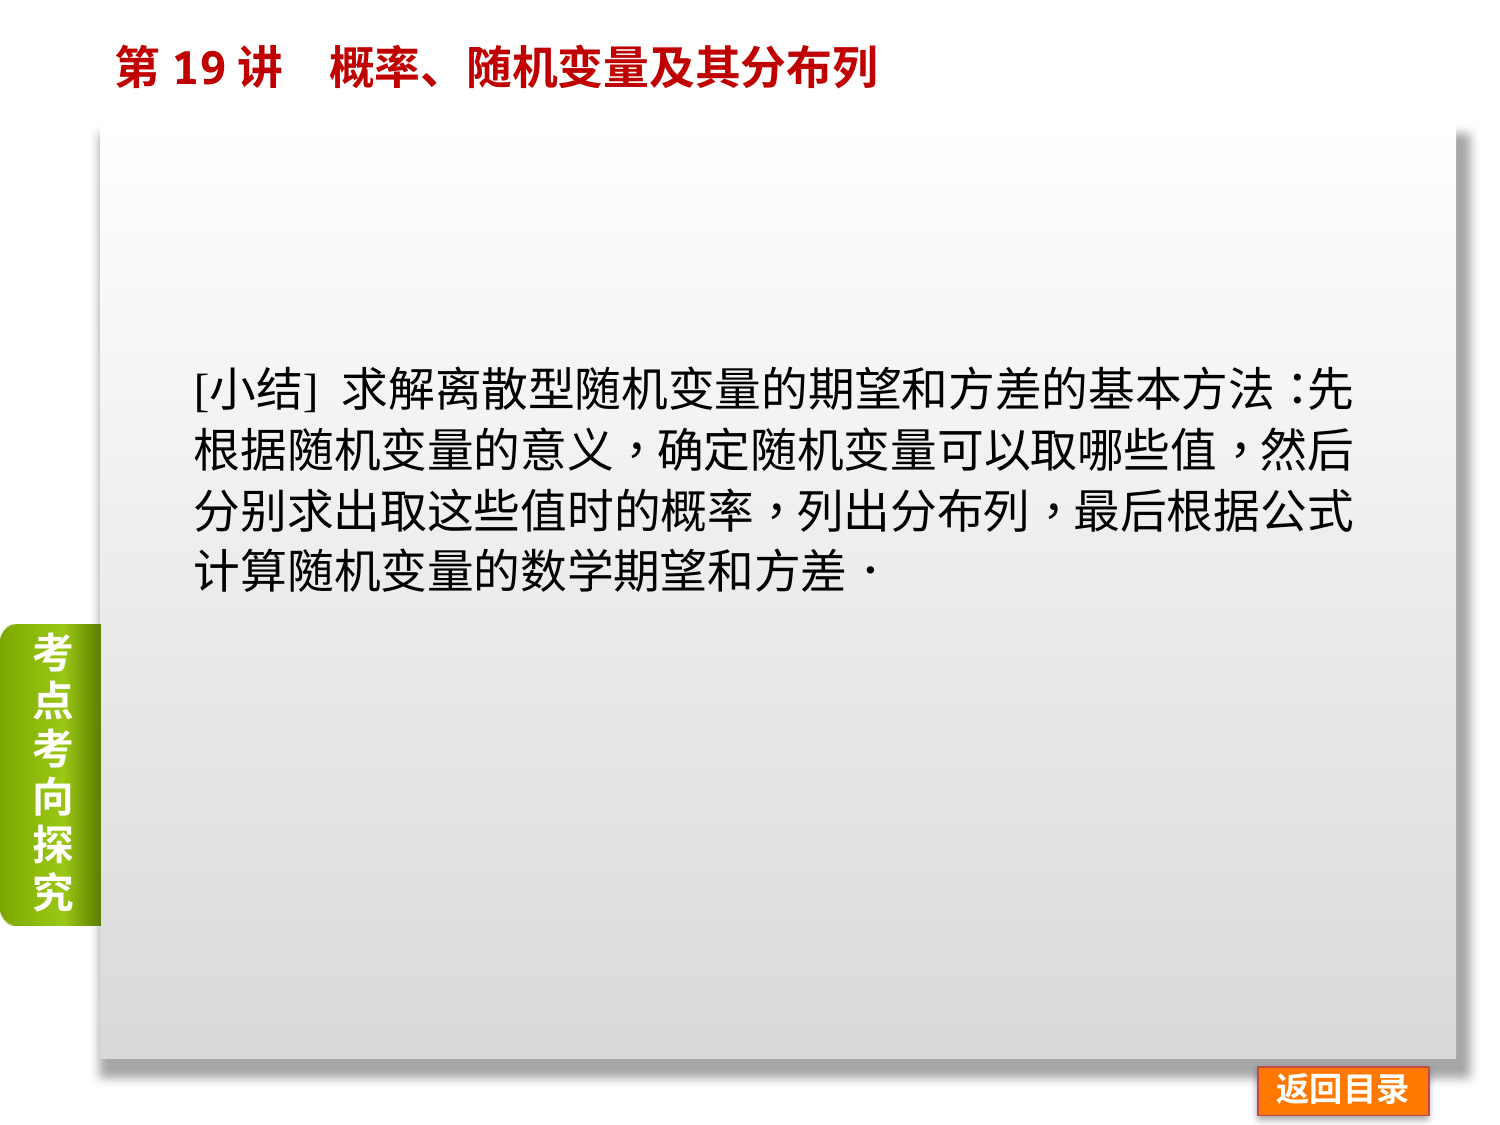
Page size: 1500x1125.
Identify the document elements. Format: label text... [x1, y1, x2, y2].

text_box 返回目录 [1257, 1066, 1430, 1116]
text_box 第19讲 概率、随机变量及其分布列 [100, 27, 1199, 106]
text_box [193, 359, 1355, 999]
picture [0, 623, 101, 927]
